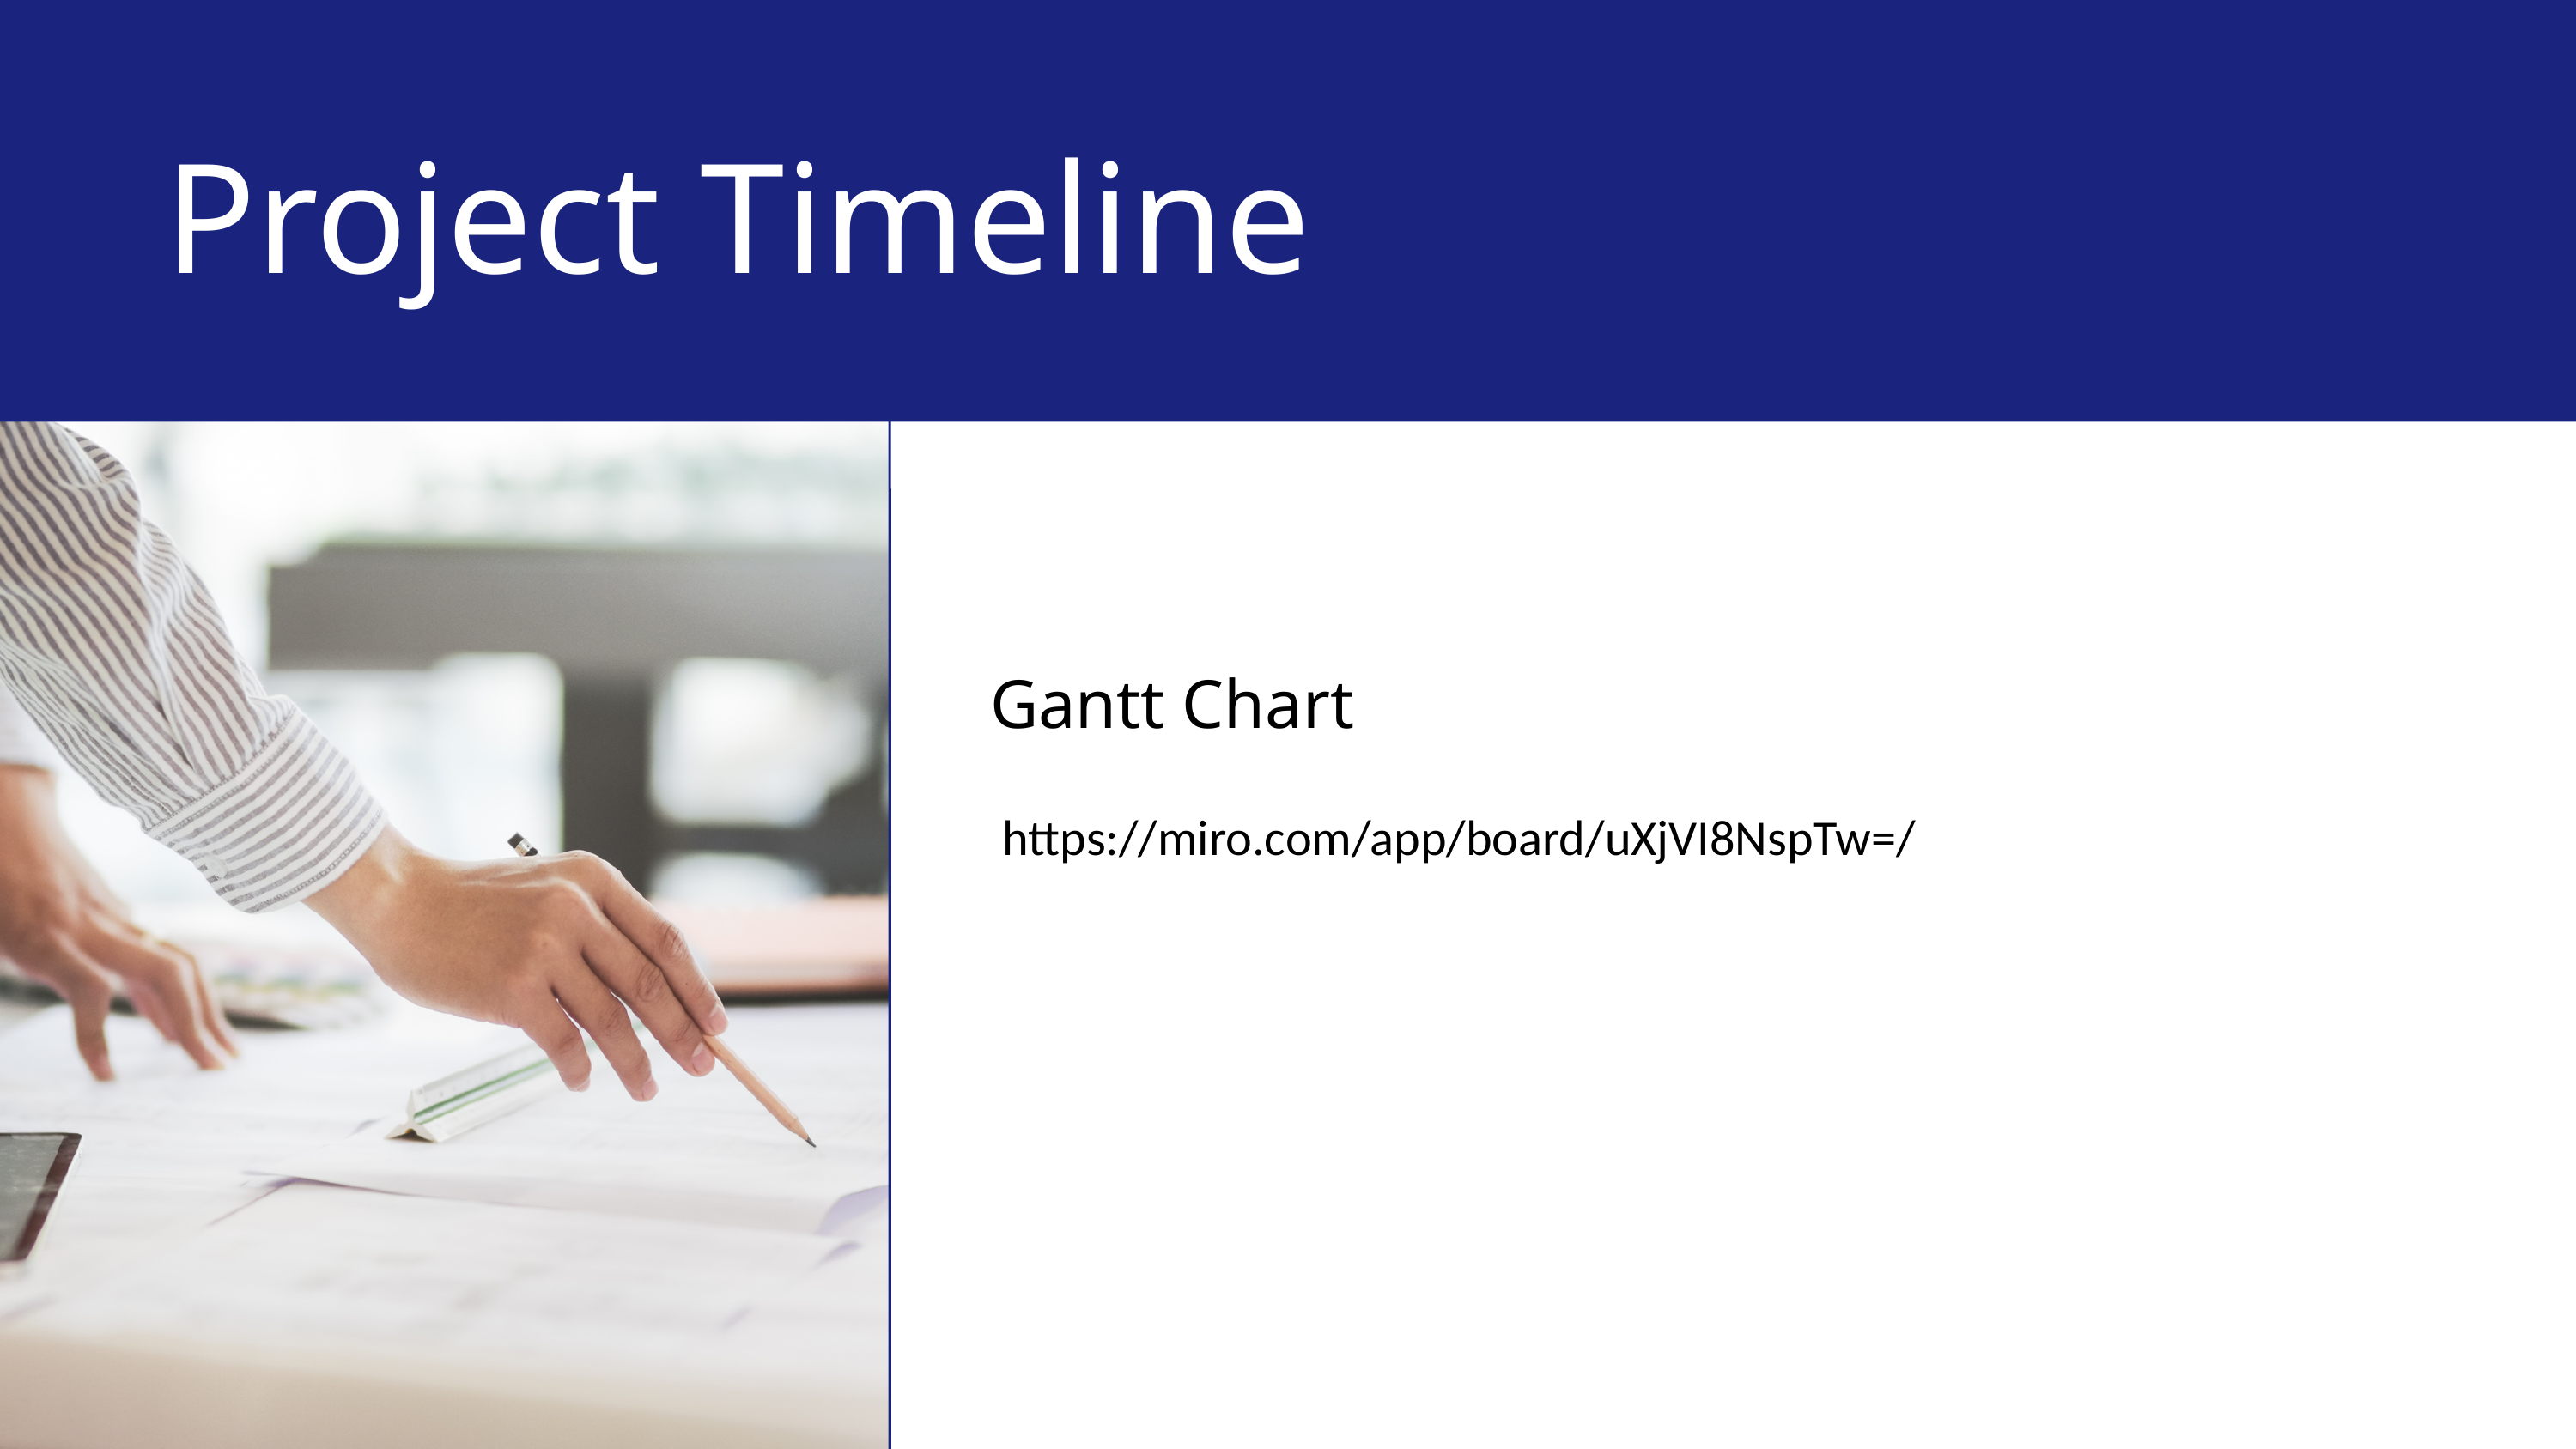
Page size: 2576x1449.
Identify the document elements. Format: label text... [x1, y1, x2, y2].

text_box Project Timeline [164, 136, 1743, 305]
text_box Gantt Chart [990, 655, 1902, 743]
text_box https://miro.com/app/board/uXjVI8NspTw=/ [990, 799, 2279, 872]
text_box [0, 0, 2576, 422]
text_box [0, 419, 890, 1449]
